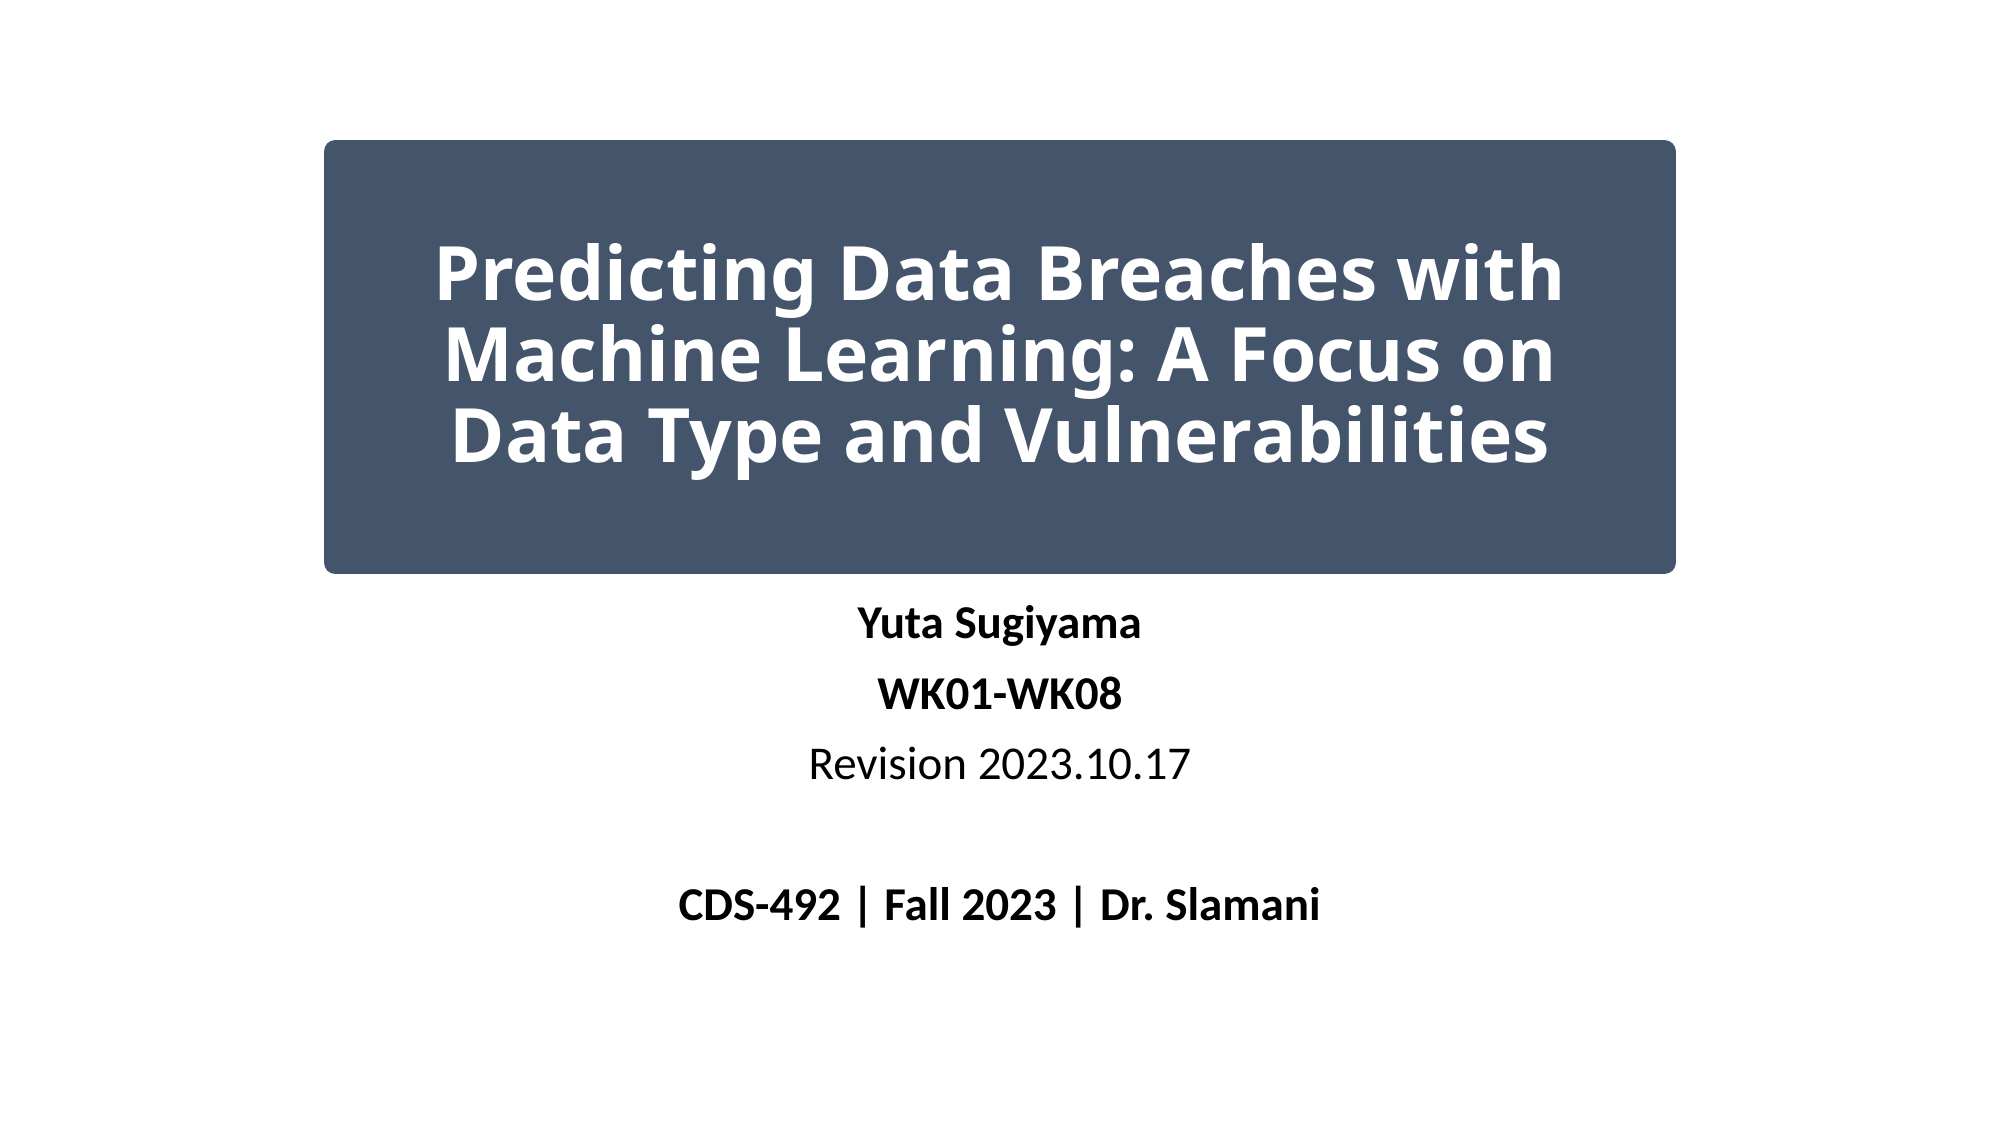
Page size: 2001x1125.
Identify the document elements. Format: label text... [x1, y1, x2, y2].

text_box Predicting Data Breaches with Machine Learning: A Focus on Data Type and Vulnerabilities [335, 151, 1665, 563]
subtitle Yuta Sugiyama WK01-WK08 Revision 2023.10.17 CDS-492 | Fall 2023 | Dr. Slamani [249, 590, 1750, 941]
